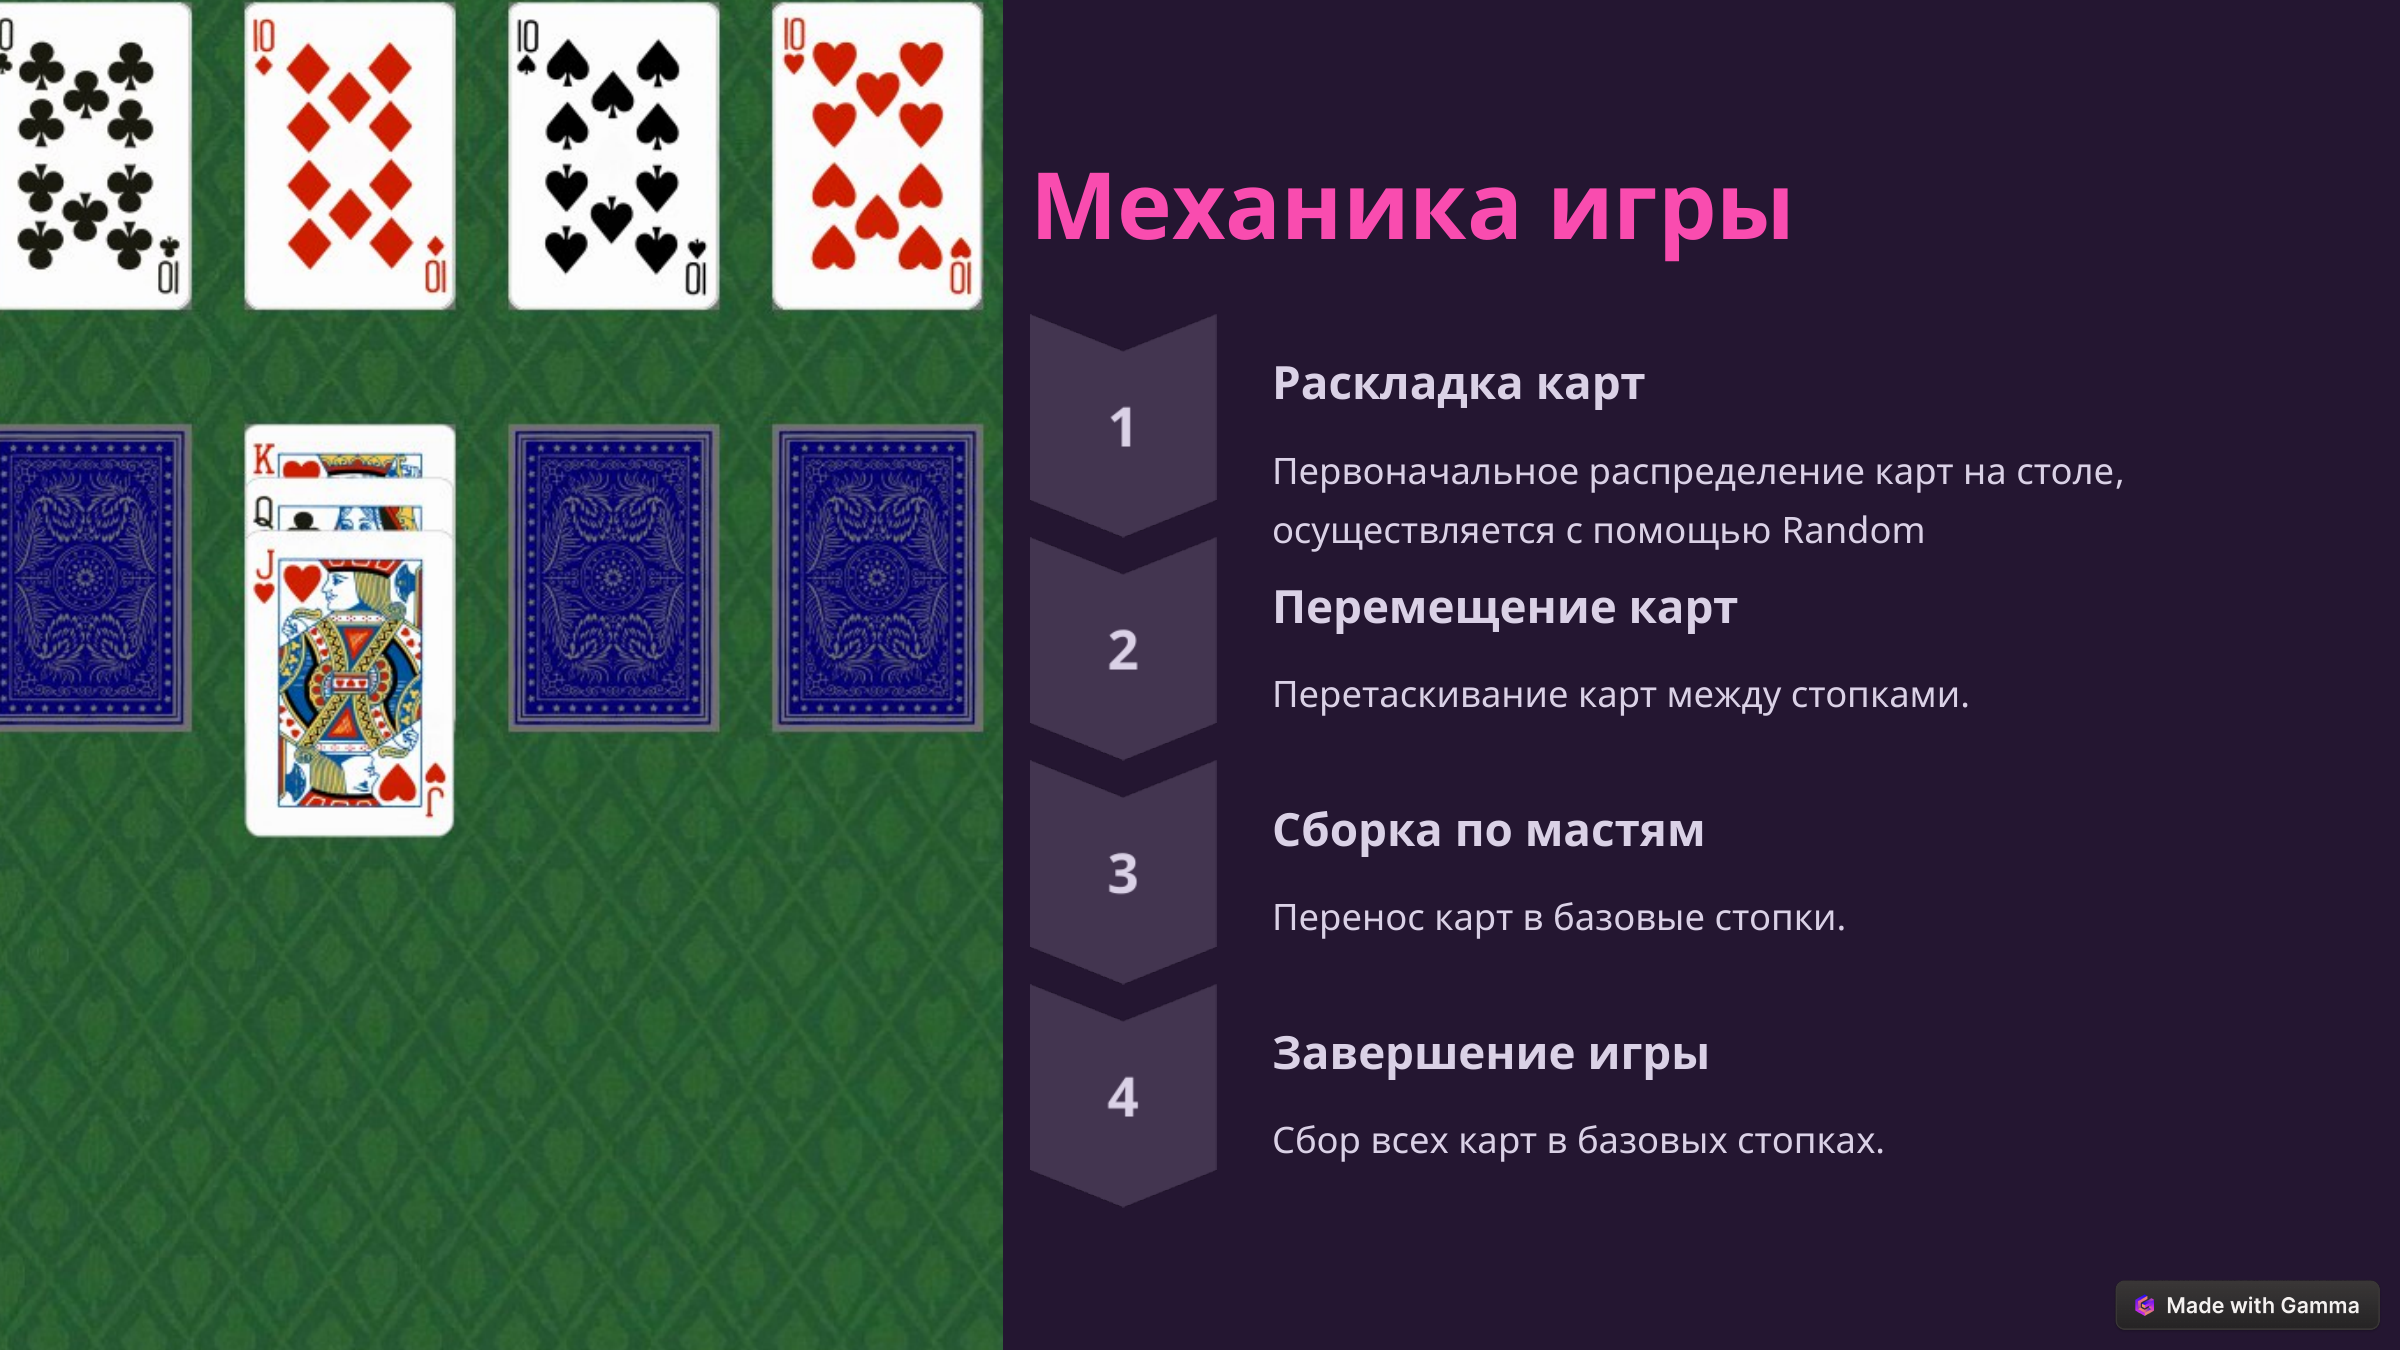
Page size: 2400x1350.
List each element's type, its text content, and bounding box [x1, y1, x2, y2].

picture [0, 0, 1003, 1350]
text_box Перетаскивание карт между стопками. [1272, 655, 2270, 715]
text_box Перенос карт в базовые стопки. [1272, 878, 2270, 939]
text_box Завершение игры [1271, 1021, 1738, 1080]
text_box Сборка по мастям [1271, 798, 1738, 857]
text_box Первоначальное распределение карт на столе, осуществляется с помощью Random [1272, 432, 2270, 553]
picture [1030, 314, 1217, 1208]
picture [2106, 1271, 2389, 1339]
text_box Раскладка карт [1272, 351, 1903, 410]
text_box Перемещение карт [1271, 574, 1738, 634]
text_box Сбор всех карт в базовых стопках. [1272, 1101, 2270, 1162]
text_box Механика игры [1030, 142, 2158, 259]
